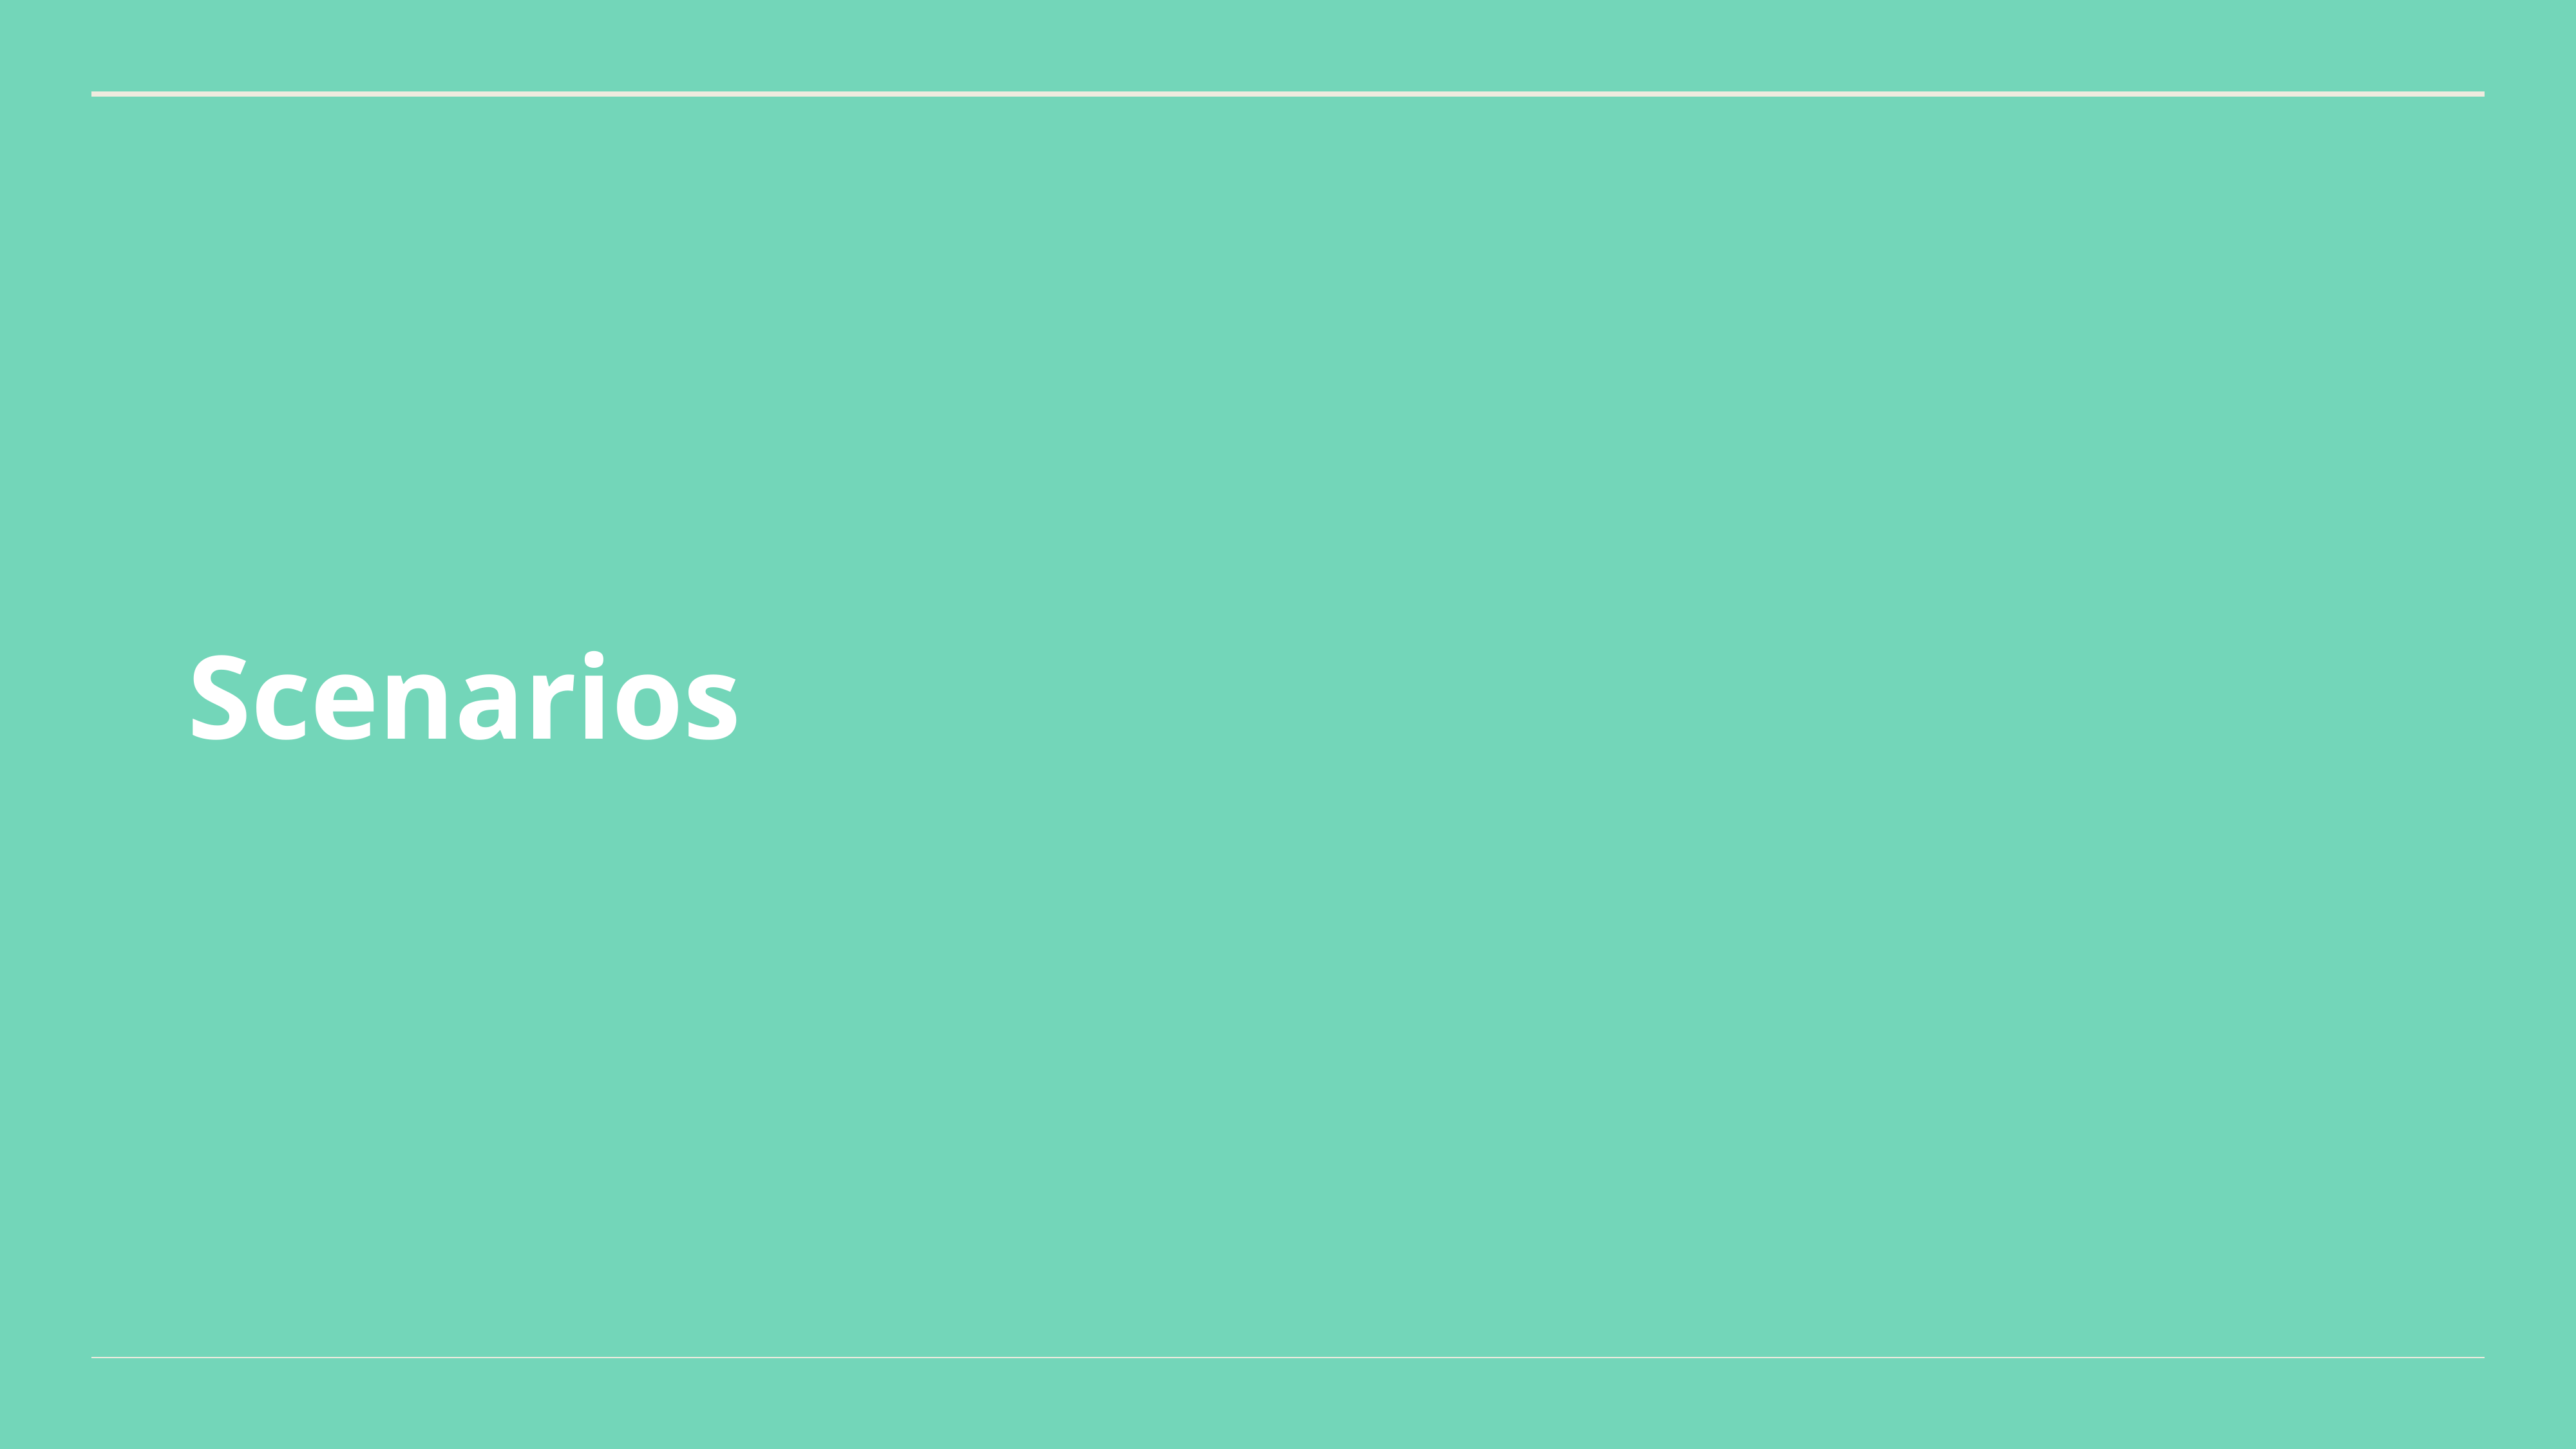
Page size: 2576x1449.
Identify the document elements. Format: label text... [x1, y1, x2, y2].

title Scenarios [182, 571, 2394, 840]
